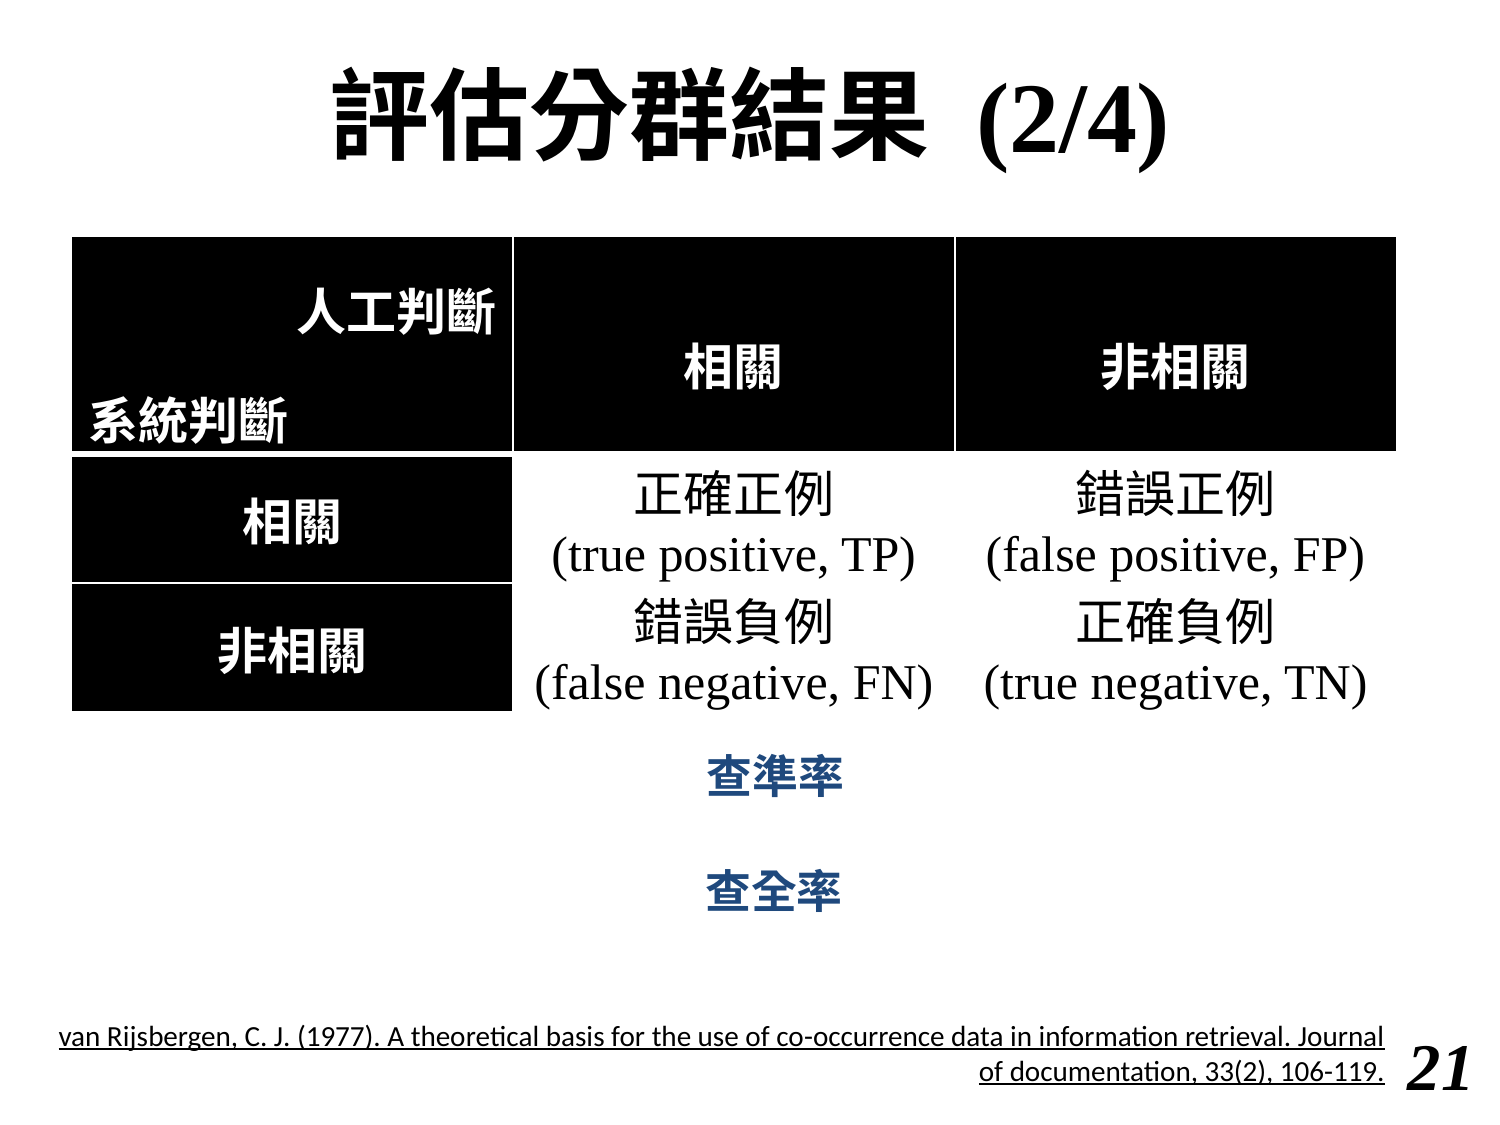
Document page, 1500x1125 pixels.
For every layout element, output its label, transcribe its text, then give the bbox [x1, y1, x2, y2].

table_cell 錯誤正例 (false positive, FP) [956, 457, 1396, 562]
table_cell 相關 [72, 457, 512, 582]
table_cell 正確正例 (true positive, TP) [514, 457, 954, 582]
text_box [749, 562, 1500, 1125]
table_header 非相關 [956, 237, 1396, 451]
table_cell 非相關 [72, 584, 512, 711]
text_box van Rijsbergen, C. J. (1977). A theoretical basis for the use of co-occurrence data in information retrieval. Journal of documentation, 33(2), 106-119. [41, 1011, 749, 1093]
table_header 人工判斷 系統判斷 [72, 237, 512, 451]
table_header 相關 [514, 237, 954, 451]
table_cell 錯誤負例 (false negative, FN) [514, 584, 749, 711]
title 評估分群結果 (2/4) [75, 19, 1425, 207]
